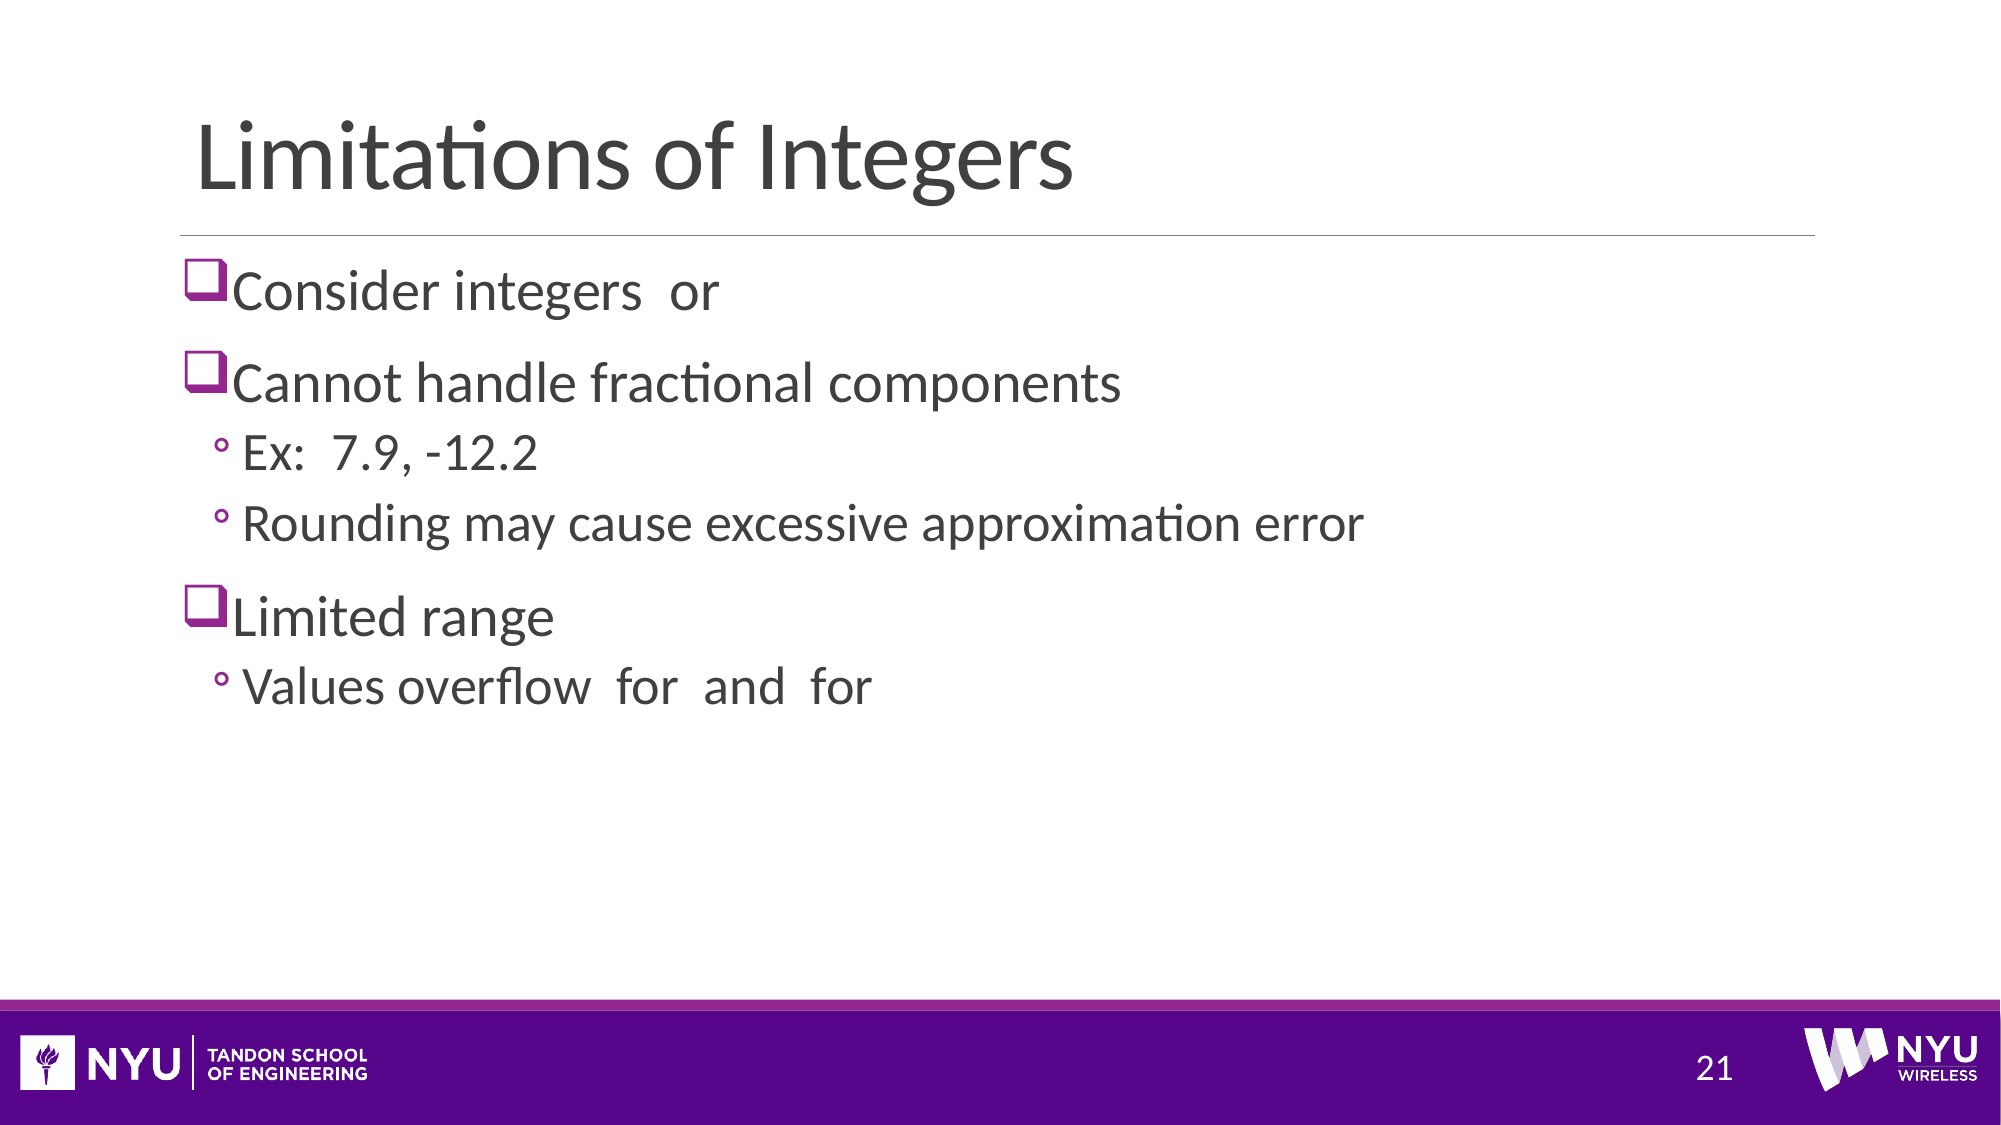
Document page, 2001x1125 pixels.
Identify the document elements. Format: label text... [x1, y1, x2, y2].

slide_number 21 [1533, 1035, 1749, 1096]
title Limitations of Integers [180, 47, 1830, 218]
